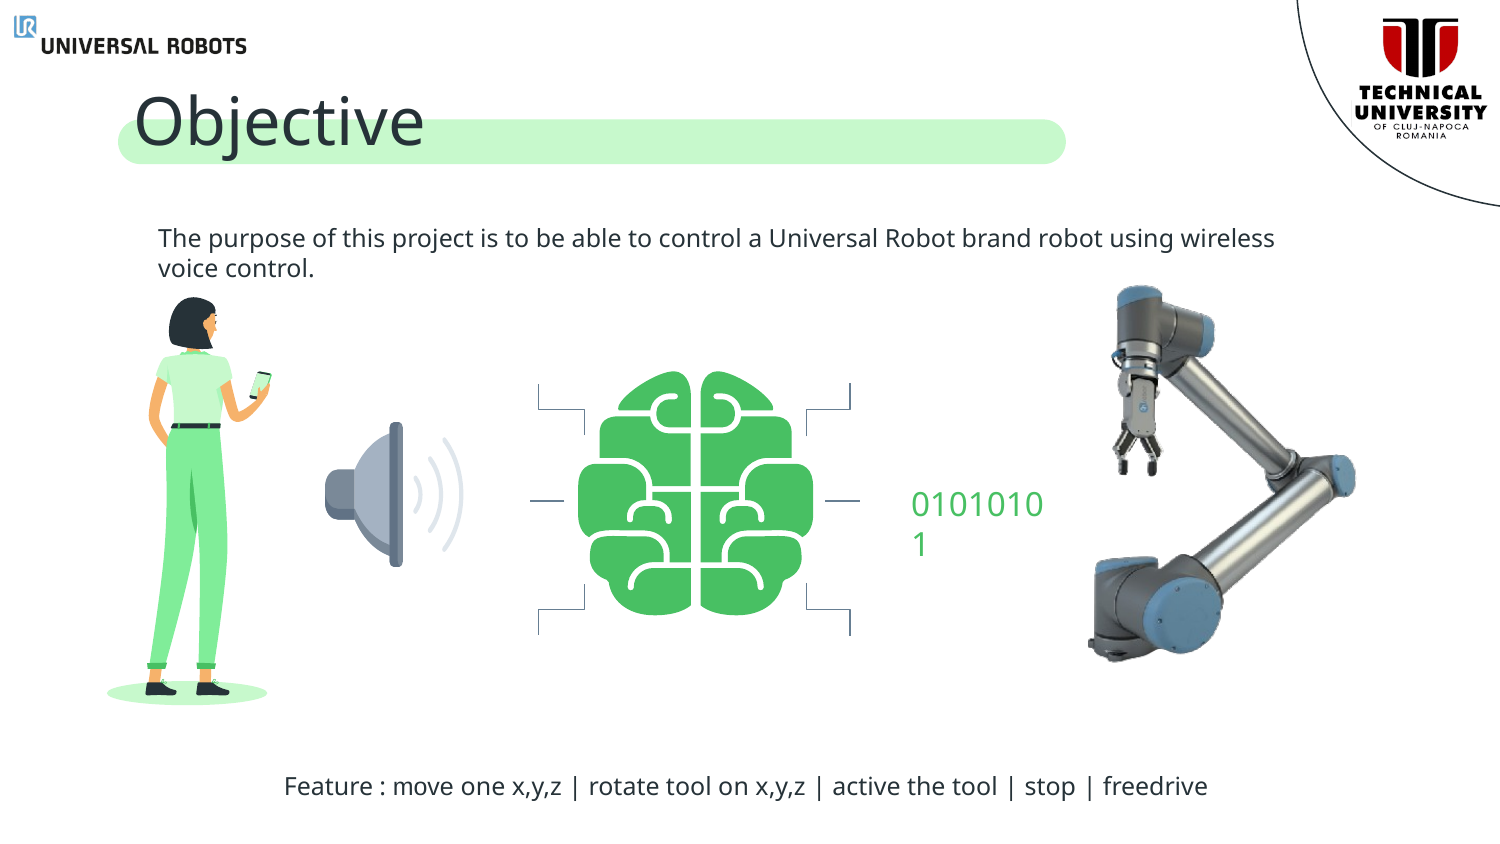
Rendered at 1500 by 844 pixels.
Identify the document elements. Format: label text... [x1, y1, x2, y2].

picture [4, 3, 255, 58]
picture [1350, 8, 1491, 148]
list Feature : move one x,y,z | rotate tool on x,y,z | active the tool | stop | freedrive [0, 755, 1500, 799]
title Objective [118, 64, 1382, 165]
text_box The purpose of this project is to be able to control a Universal Robot brand robot using wireless voice control. [143, 207, 1297, 250]
text_box 01010101 [896, 468, 940, 511]
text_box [529, 371, 860, 636]
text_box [324, 421, 470, 568]
picture [945, 228, 1467, 751]
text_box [106, 296, 273, 706]
